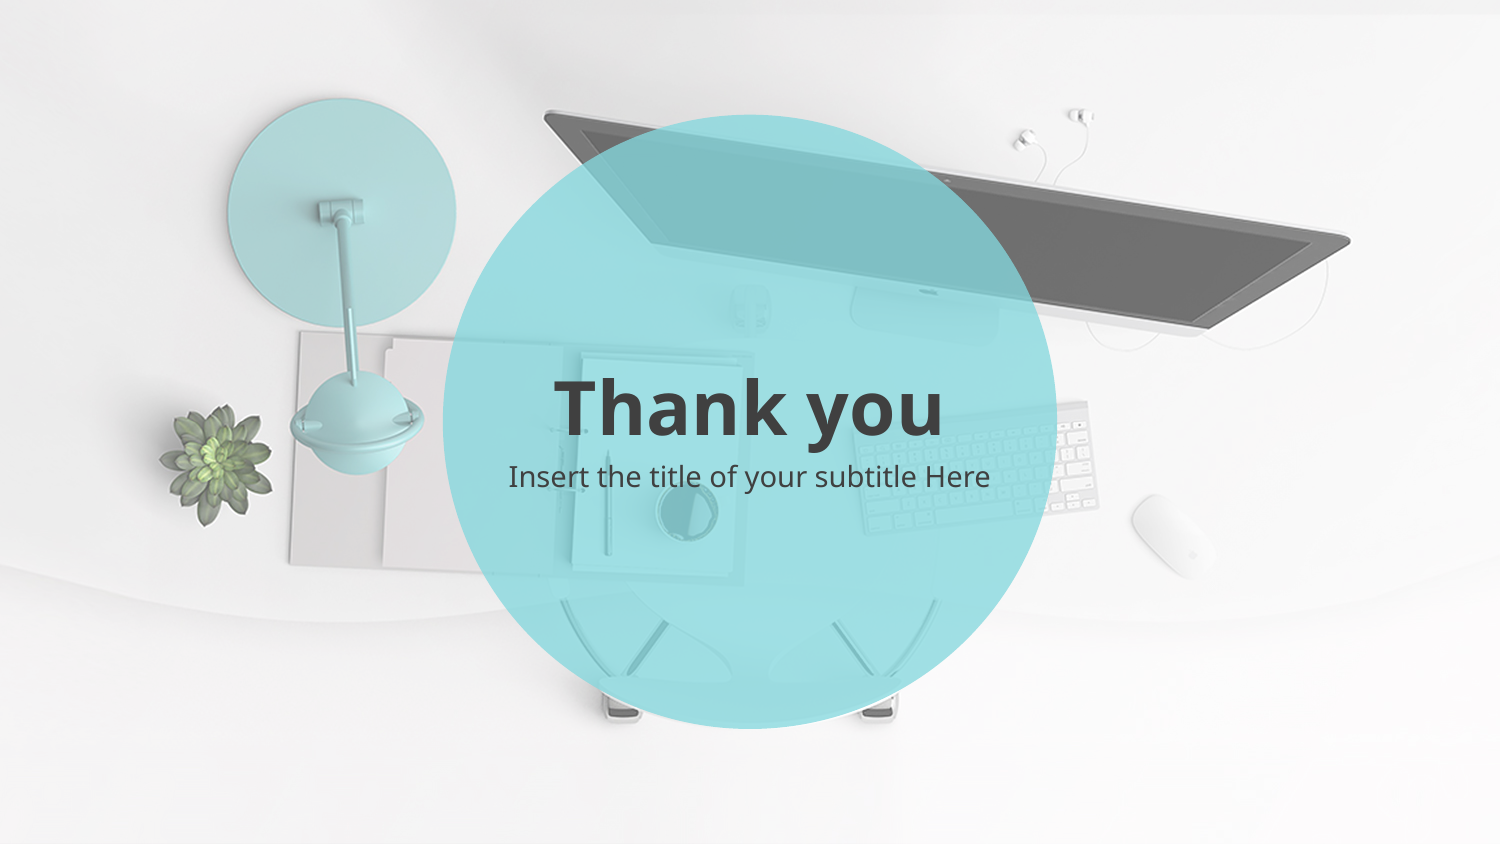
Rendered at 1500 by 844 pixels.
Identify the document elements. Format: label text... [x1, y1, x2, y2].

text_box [0, 0, 1500, 844]
list Insert the title of your subtitle Here [442, 452, 1058, 500]
list Thank you [442, 357, 1058, 452]
